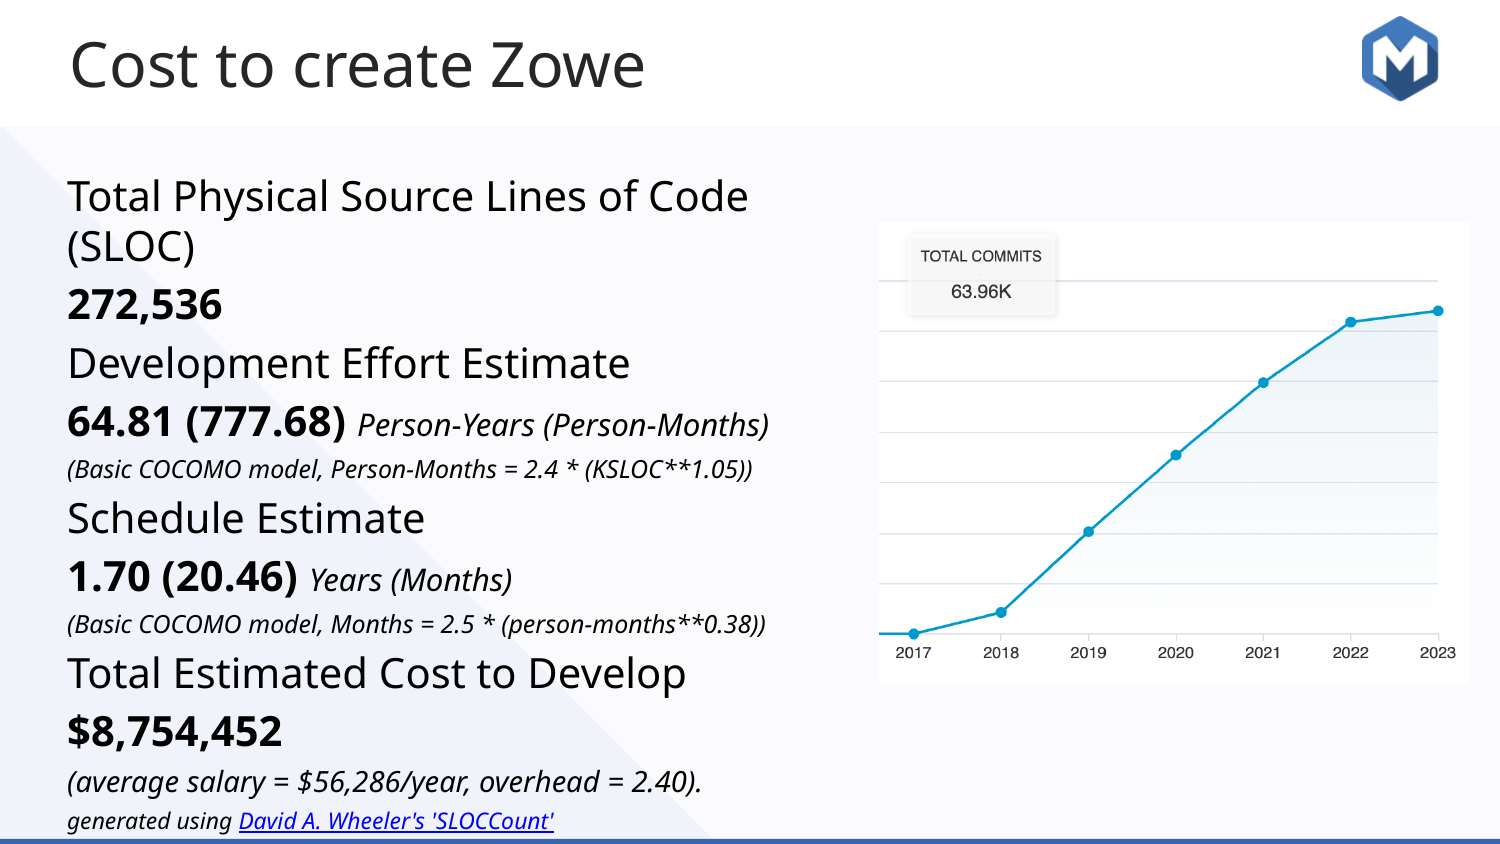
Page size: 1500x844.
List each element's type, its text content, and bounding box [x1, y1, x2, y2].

picture [878, 221, 1470, 684]
picture [1362, 16, 1440, 102]
title Cost to create Zowe [54, 26, 1350, 100]
list Total Physical Source Lines of Code (SLOC) 272,536 Development Effort Estimate 64.81 (777.68) Person-Years (Person-Months) (Basic COCOMO model, Person-Months = 2.4 * (KSLOC**1.05)) Schedule Estimate 1.70 (20.46) Years (Months) (Basic COCOMO model, Months = 2.5 * (person-months**0.38)) Total Estimated Cost to Develop $8,754,452 (average salary = $56,286/year, overhead = 2.40). generated using David A. Wheeler's 'SLOCCount' [52, 154, 826, 738]
